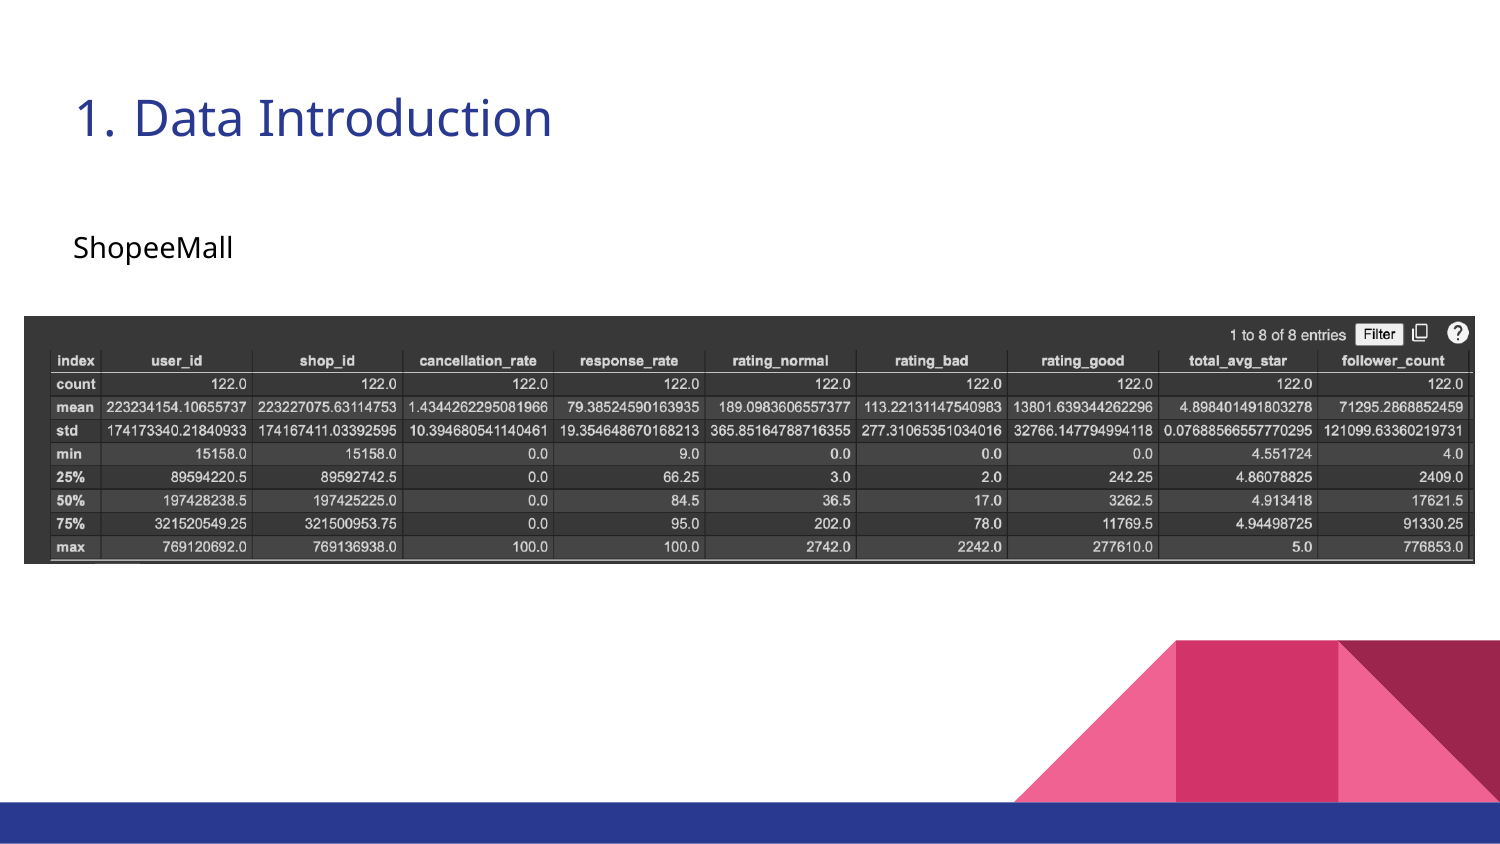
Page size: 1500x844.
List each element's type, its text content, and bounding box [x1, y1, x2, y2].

picture [24, 316, 1476, 565]
text_box ShopeeMall [58, 214, 536, 280]
title Data Introduction [51, 67, 1449, 167]
